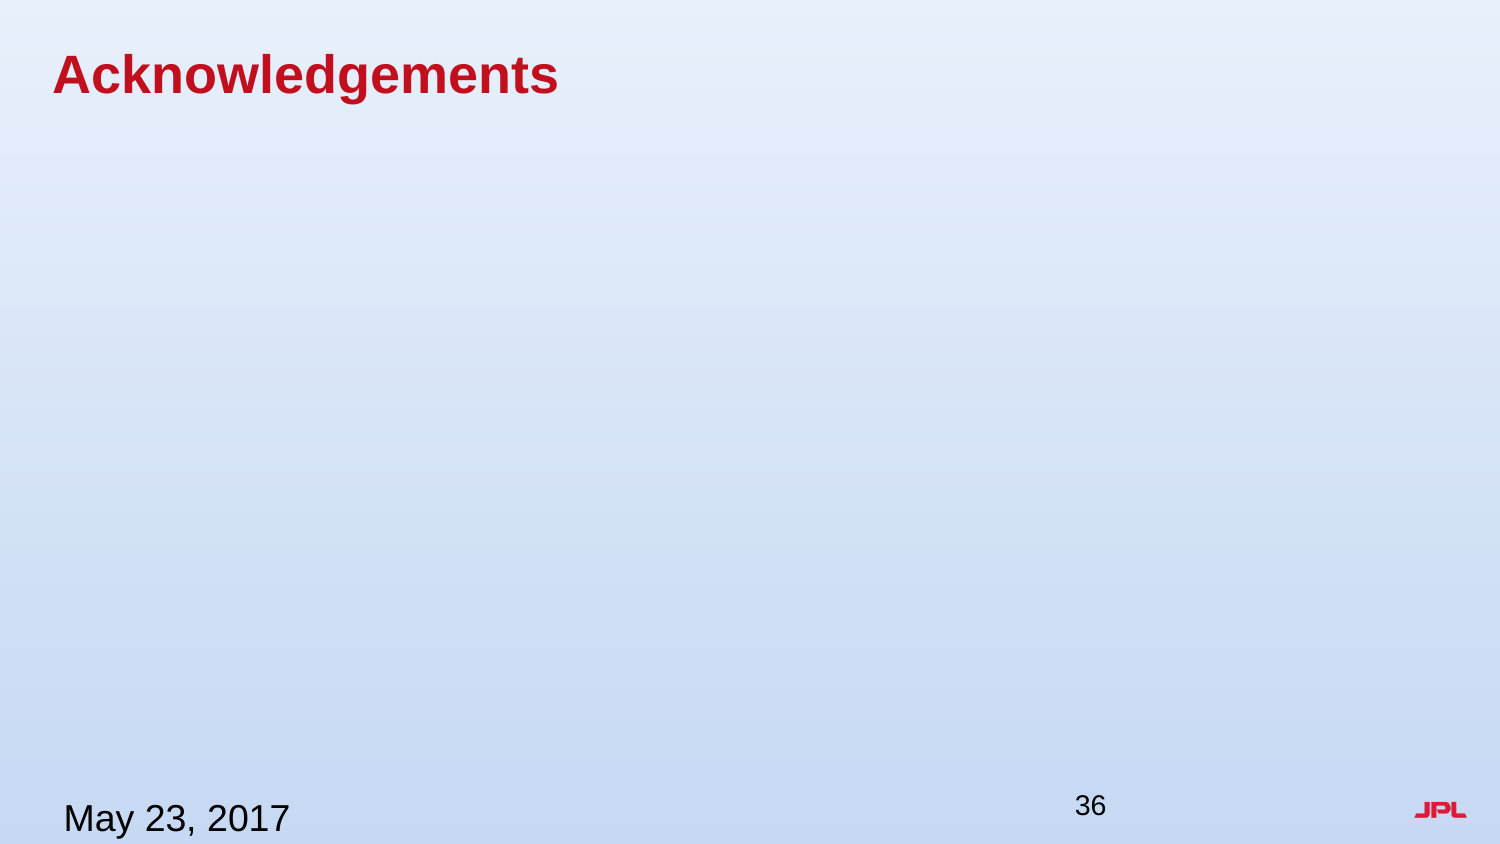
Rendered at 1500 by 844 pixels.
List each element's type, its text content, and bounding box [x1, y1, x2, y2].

title Acknowledgements [52, 39, 1463, 118]
slide_number 36 [1074, 786, 1413, 833]
text_box May 23, 2017 [55, 786, 406, 844]
picture [1413, 798, 1469, 819]
